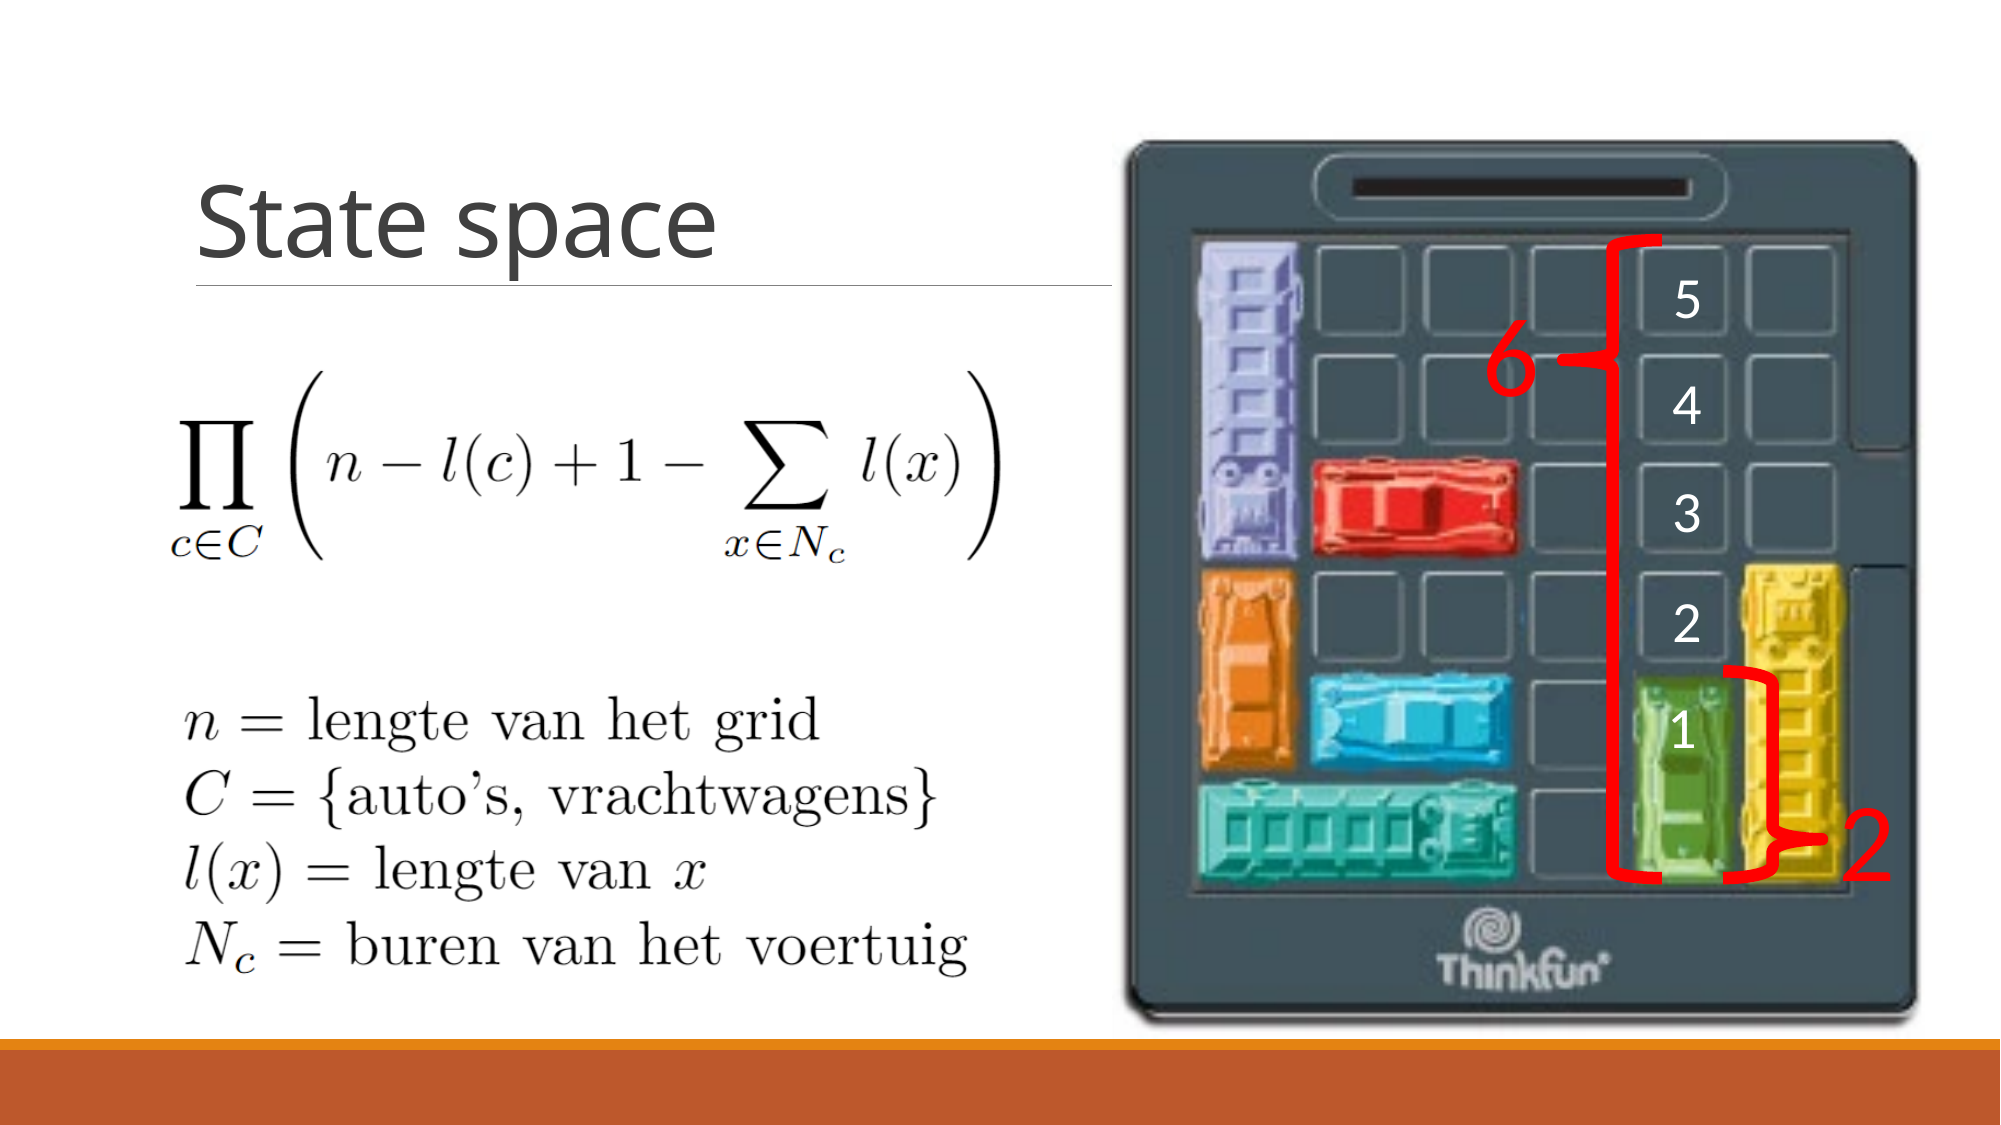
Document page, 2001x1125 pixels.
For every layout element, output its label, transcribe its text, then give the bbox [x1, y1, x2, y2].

picture [1111, 130, 1933, 1039]
picture [158, 349, 1036, 586]
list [180, 690, 989, 984]
title State space [180, 47, 1830, 285]
